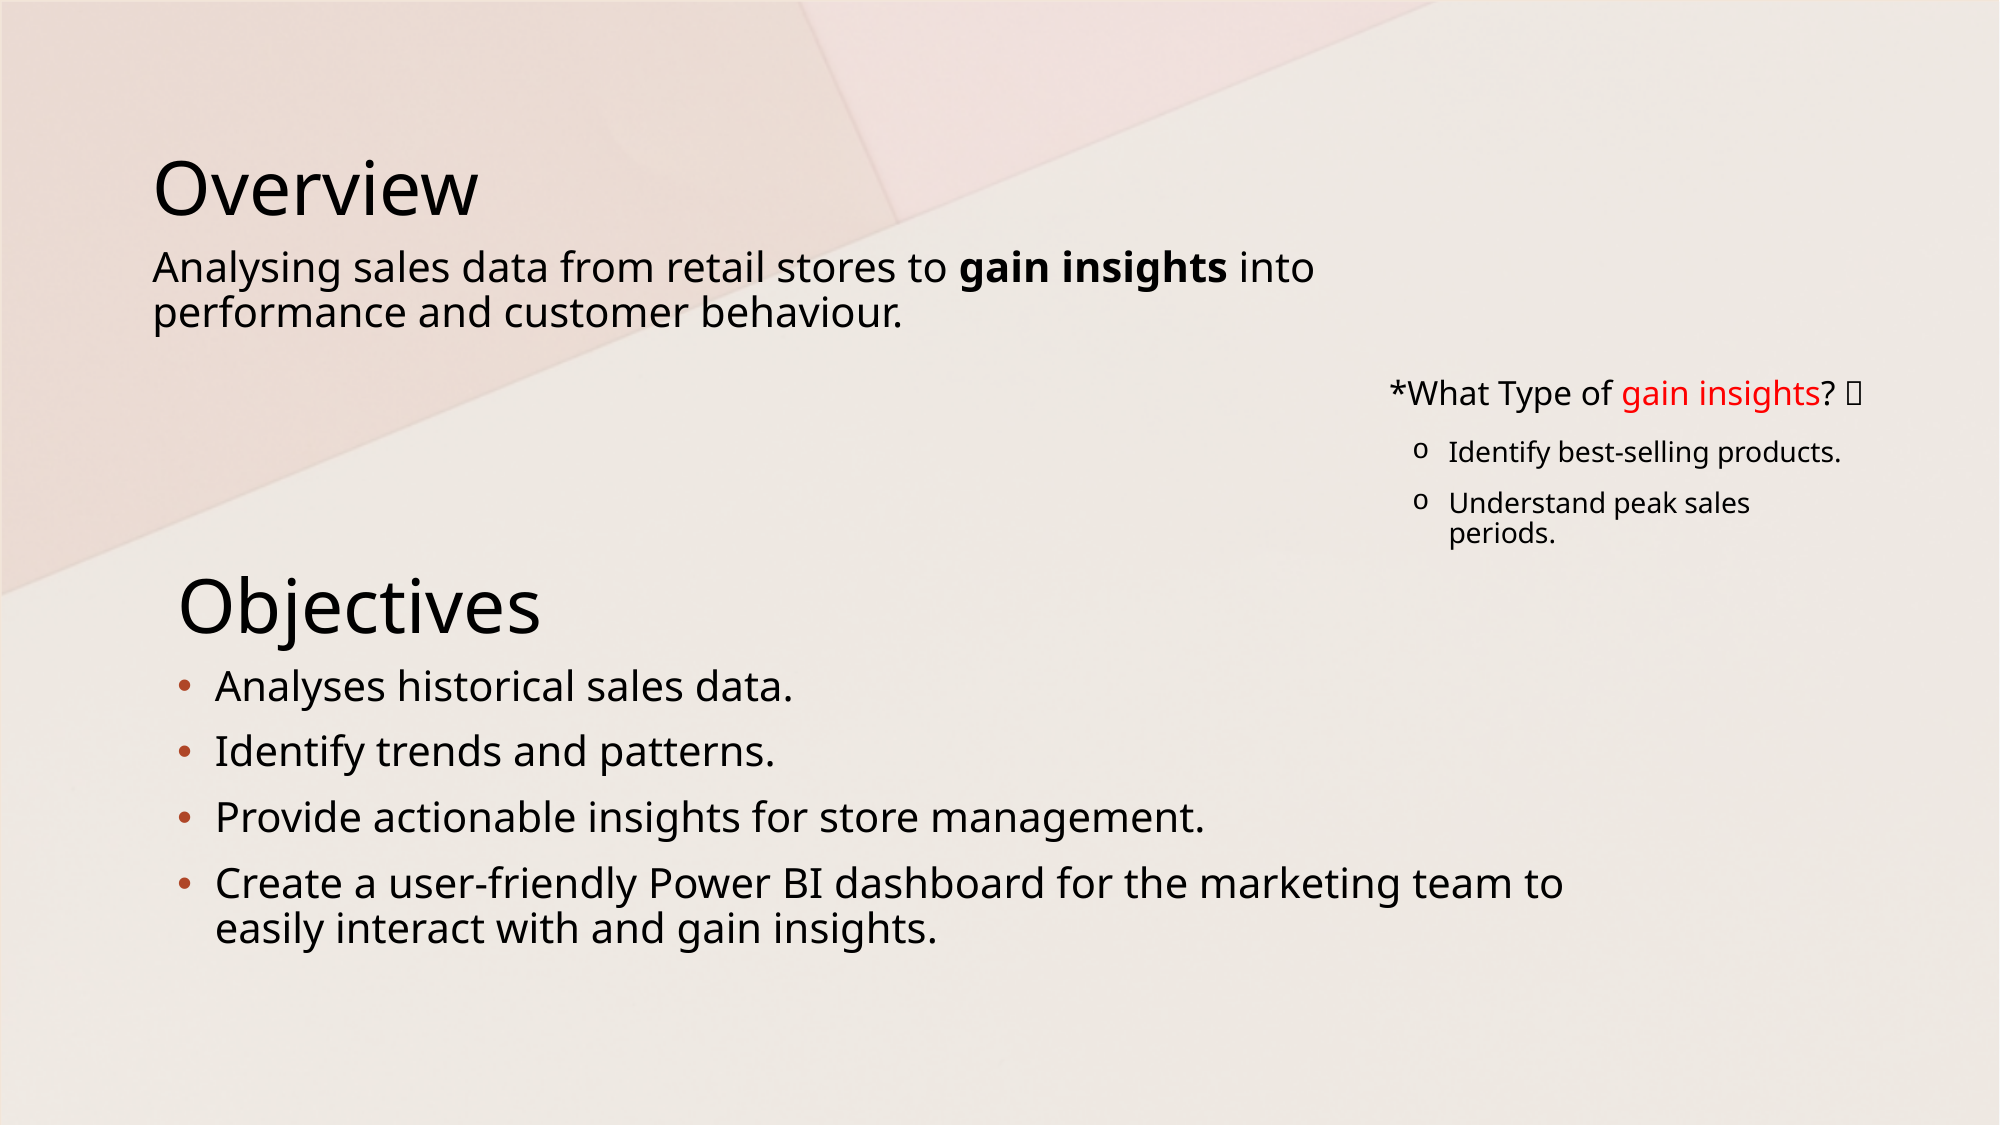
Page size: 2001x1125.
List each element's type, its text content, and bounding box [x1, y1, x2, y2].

text_box *What Type of gain insights? 🤨 [1374, 366, 1898, 420]
text_box Analysing sales data from retail stores to gain insights into performance and customer behaviour. [137, 239, 1580, 367]
title Overview [137, 139, 696, 239]
text_box Objectives [162, 557, 721, 657]
text_box Analyses historical sales data. Identify trends and patterns. Provide actionable insights for store management. Create a user-friendly Power BI dashboard for the marketing team to easily interact with and gain insights. [162, 657, 1605, 886]
text_box Identify best-selling products. Understand peak sales periods. [1397, 430, 1874, 558]
